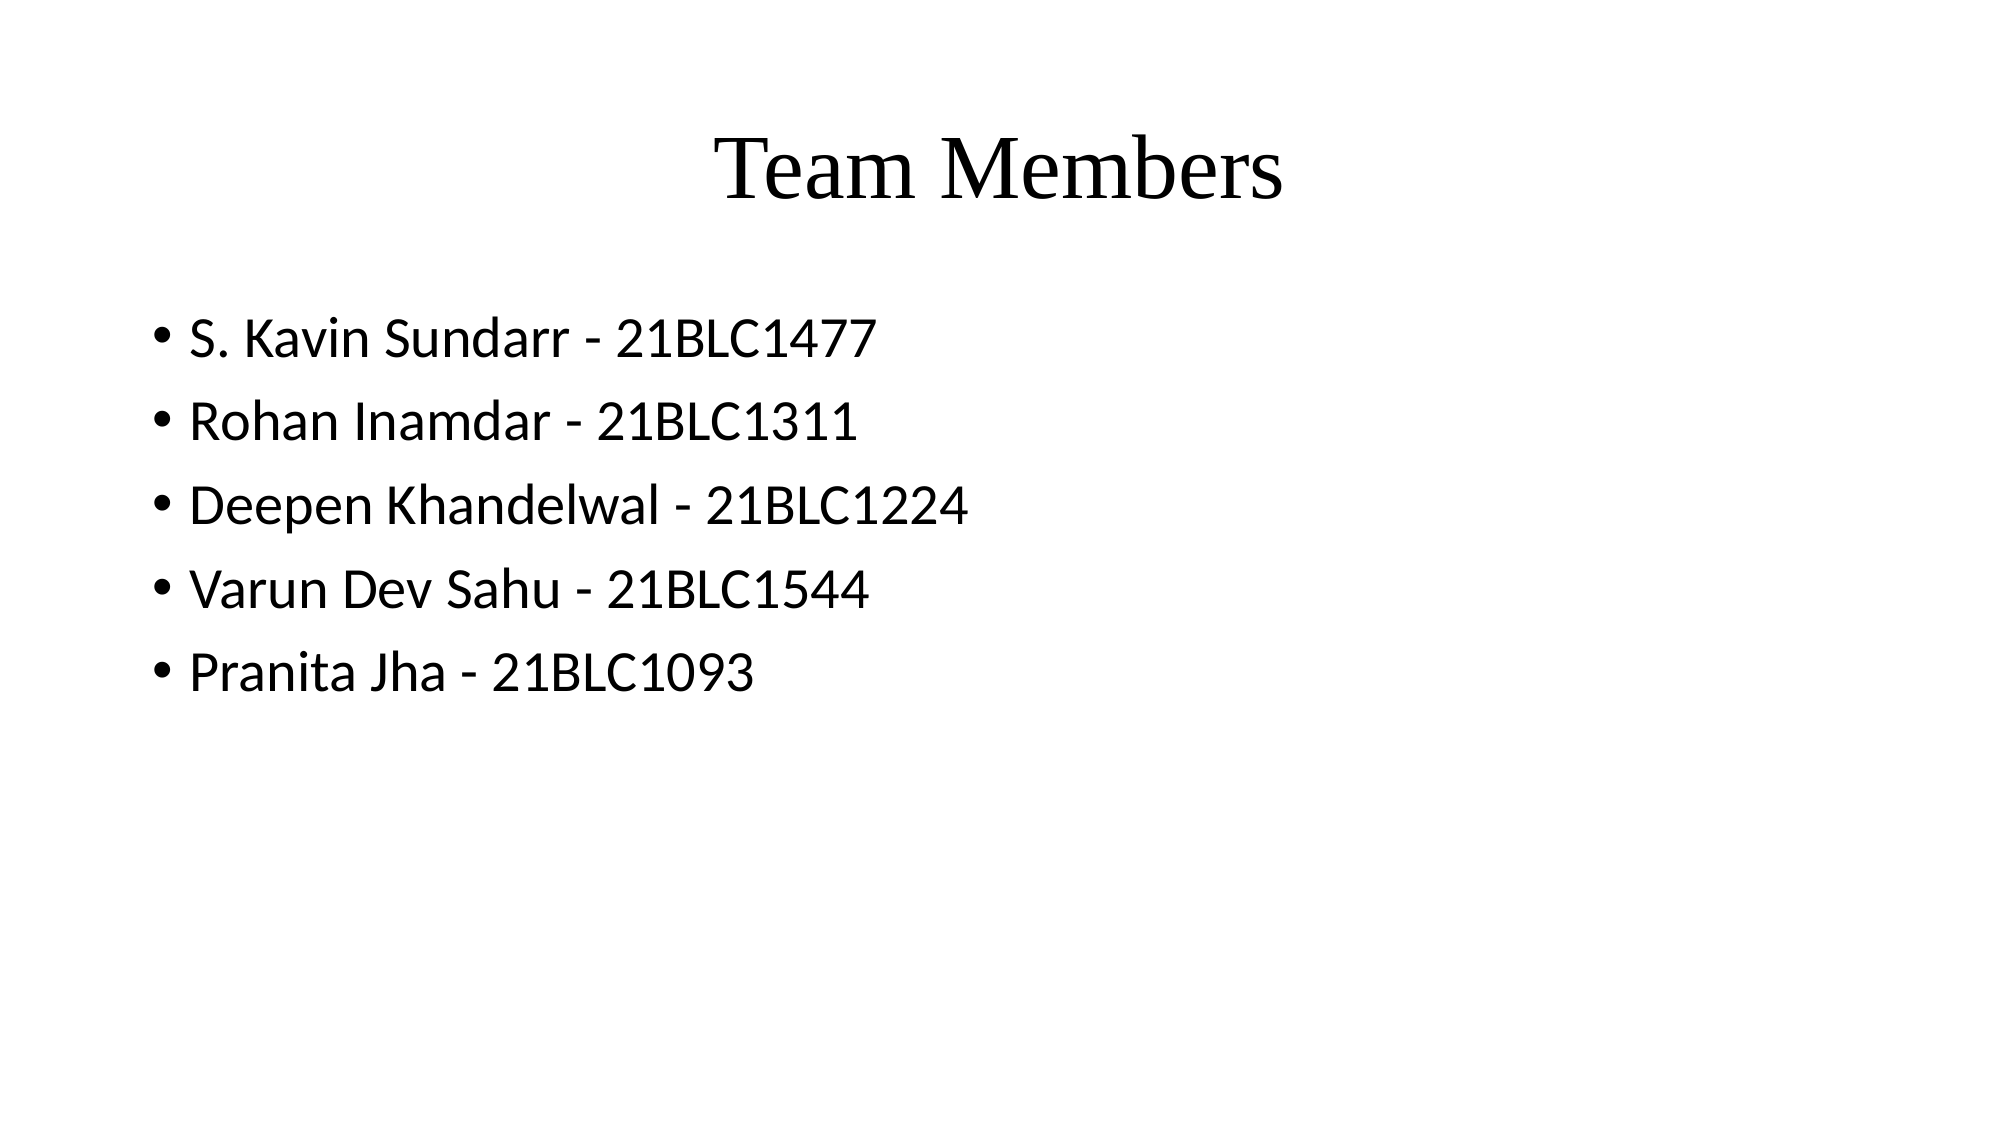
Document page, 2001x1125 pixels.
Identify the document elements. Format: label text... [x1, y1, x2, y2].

list S. Kavin Sundarr - 21BLC1477 Rohan Inamdar - 21BLC1311 Deepen Khandelwal - 21BLC1224 Varun Dev Sahu - 21BLC1544 Pranita Jha - 21BLC1093 [137, 299, 1863, 1014]
title Team Members [137, 59, 1863, 278]
